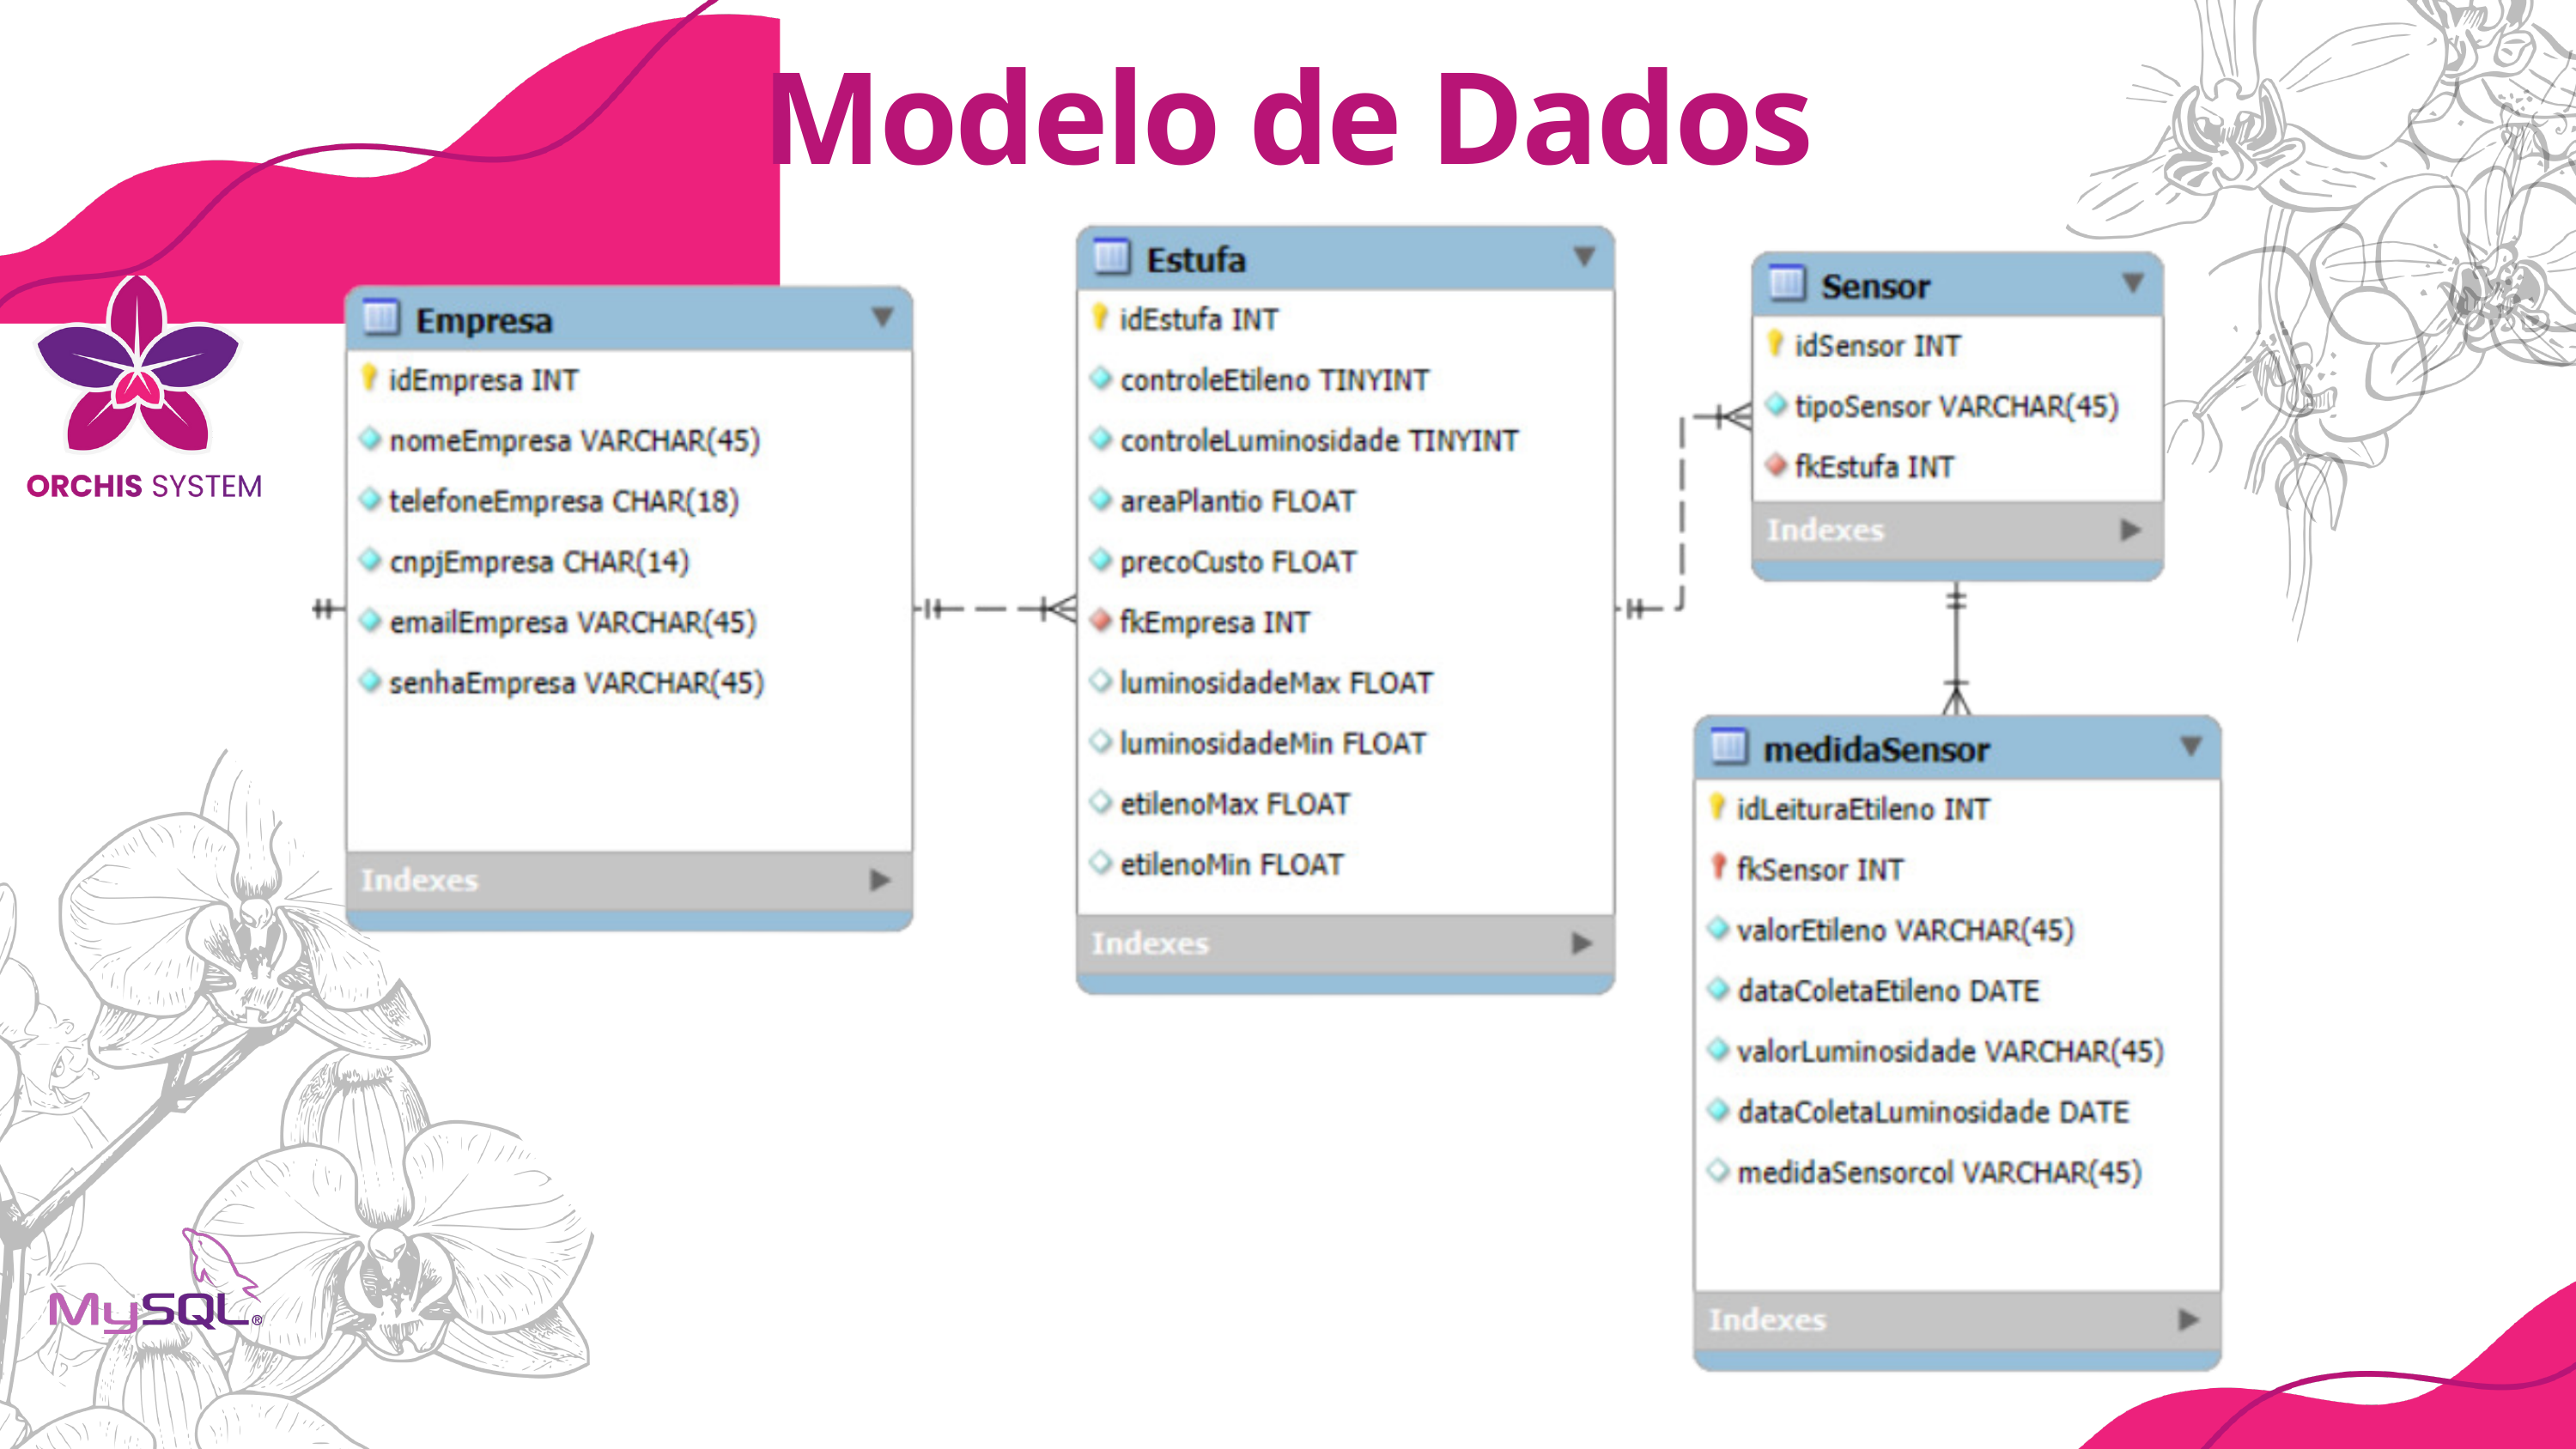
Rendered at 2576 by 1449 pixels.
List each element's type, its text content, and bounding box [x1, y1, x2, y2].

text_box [22, 276, 108, 503]
text_box [0, 0, 781, 329]
picture [113, 166, 2437, 1449]
text_box [49, 1225, 108, 1334]
text_box [0, 799, 108, 1449]
text_box [2439, 1189, 2576, 1449]
text_box [2096, 0, 2576, 163]
text_box Modelo de Dados [480, 91, 2096, 163]
text_box [2178, 49, 2576, 678]
